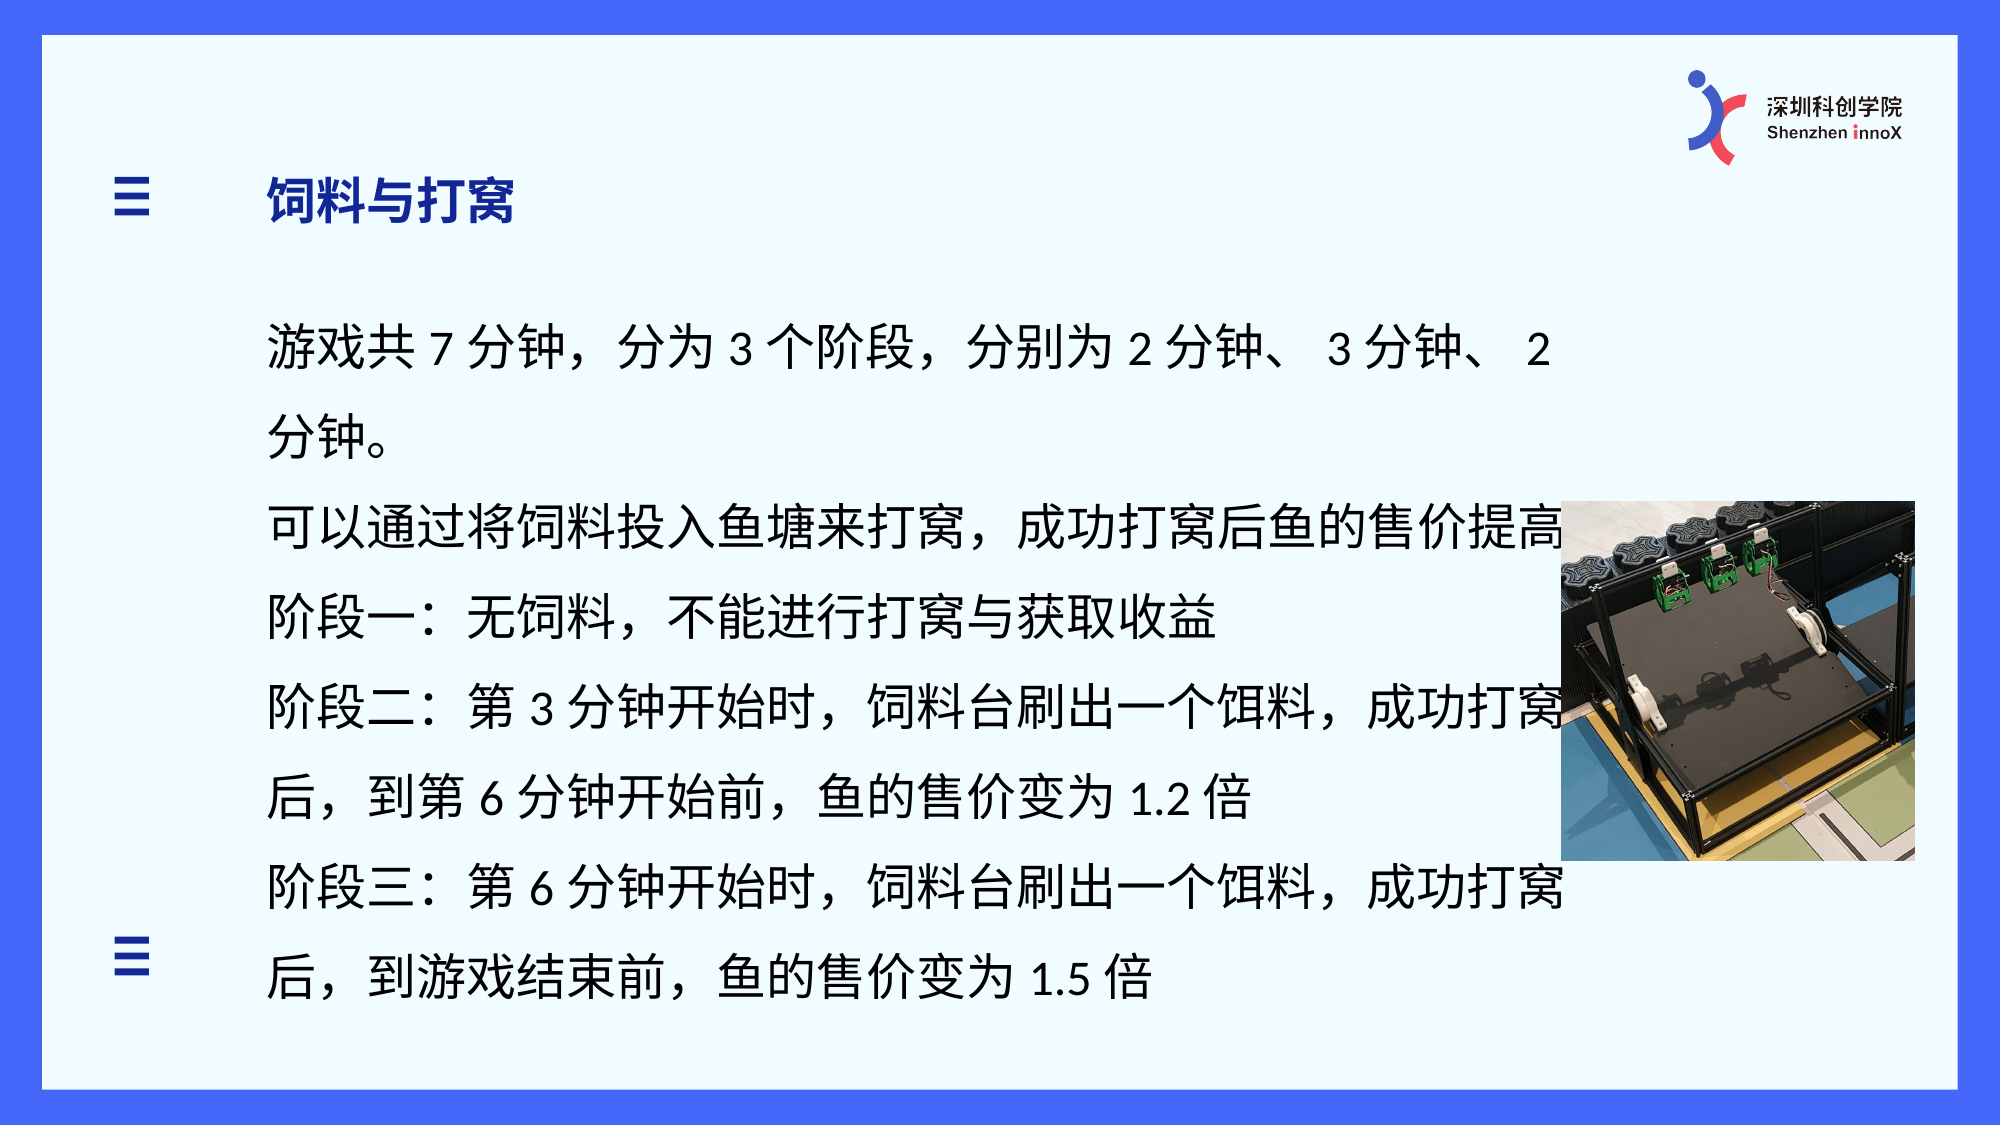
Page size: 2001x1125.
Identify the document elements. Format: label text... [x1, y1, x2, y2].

text_box 饲料与打窝 [251, 161, 1091, 237]
text_box 游戏共7分钟，分为3个阶段，分别为2分钟、3分钟、2分钟。 可以通过将饲料投入鱼塘来打窝，成功打窝后鱼的售价提高。 阶段一：无饲料，不能进行打窝与获取收益 阶段二：第3分钟开始时，饲料台刷出一个饵料，成功打窝后，到第6分钟开始前，鱼的售价变为1.2倍 阶段三：第6分钟开始时，饲料台刷出一个饵料，成功打窝后，到游戏结束前，鱼的售价变为1.5倍 [251, 277, 1603, 1013]
picture [1561, 500, 1916, 861]
picture [1688, 70, 1902, 166]
